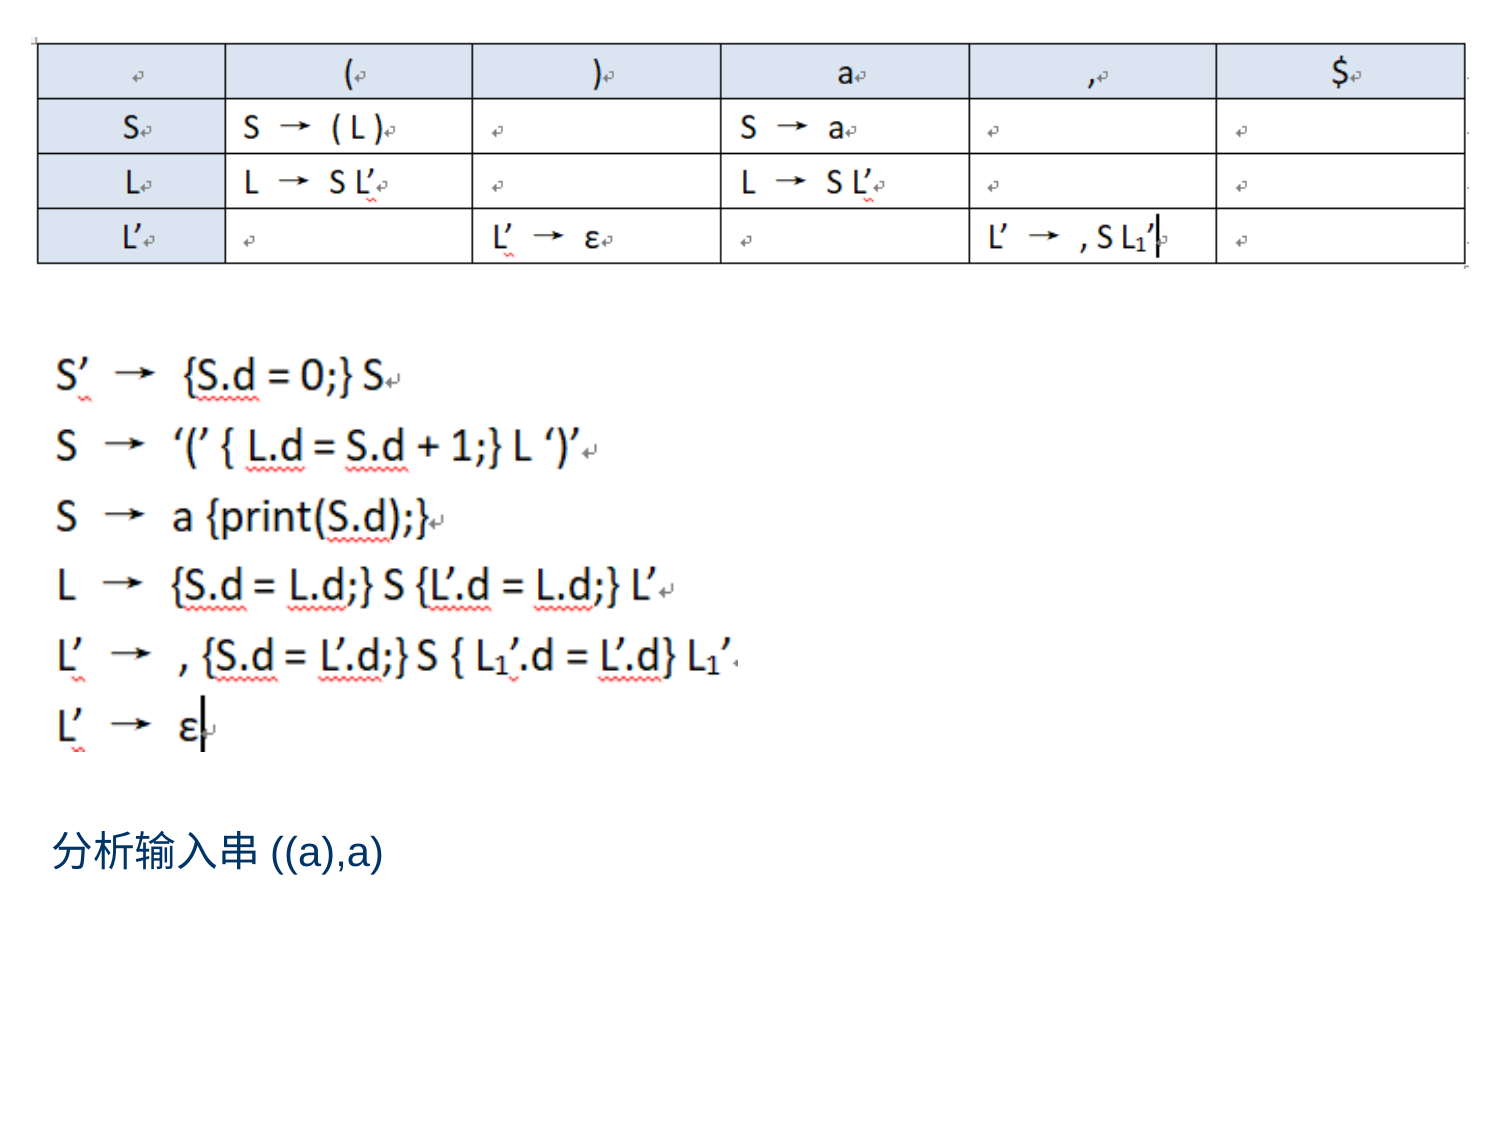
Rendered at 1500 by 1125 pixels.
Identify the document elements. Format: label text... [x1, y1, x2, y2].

picture [49, 349, 739, 753]
picture [30, 37, 1469, 269]
text_box 分析输入串((a),a) [36, 816, 522, 882]
